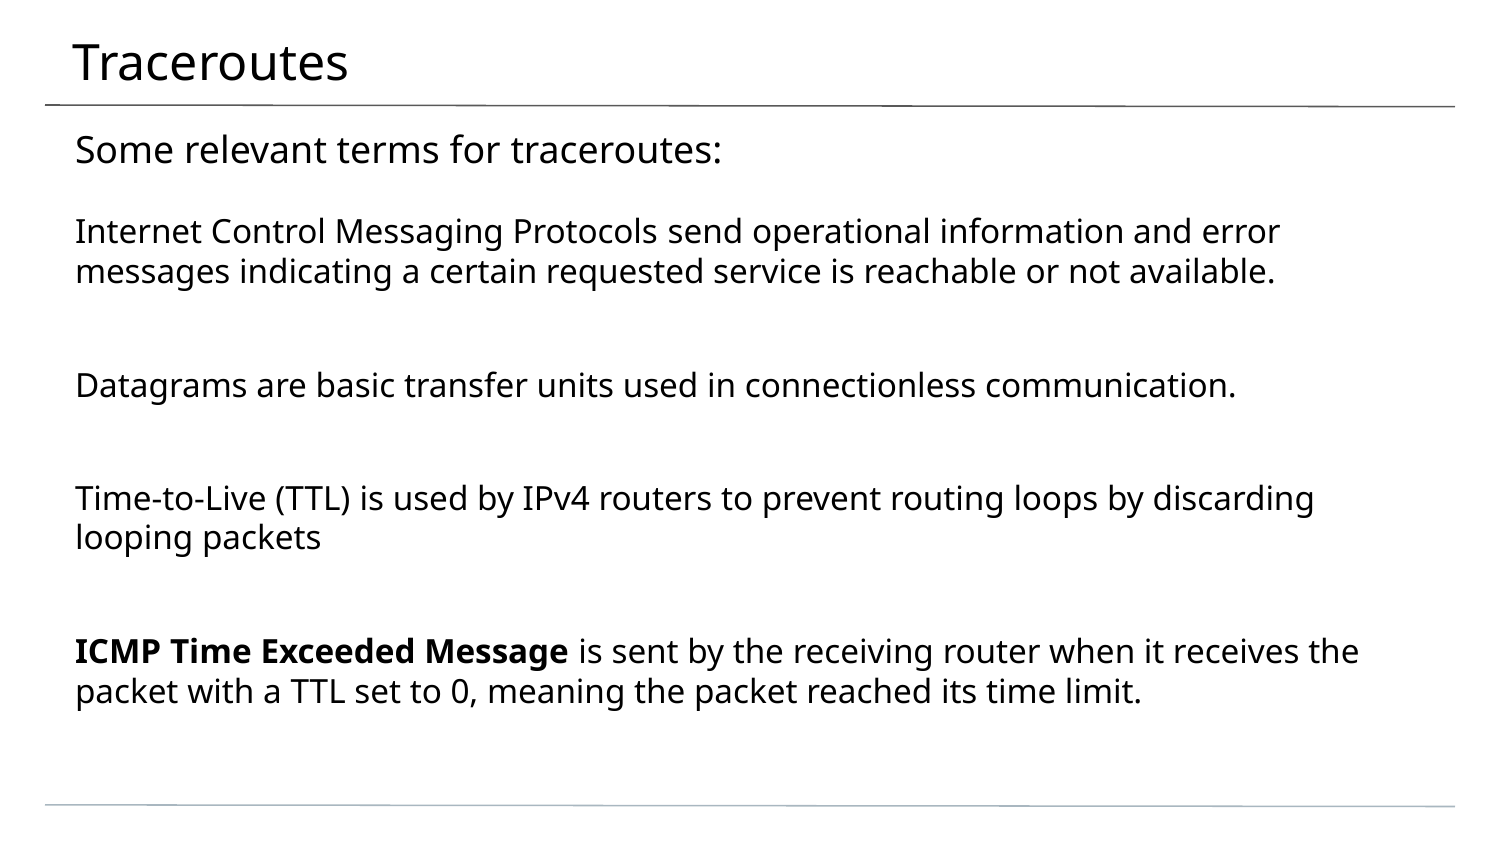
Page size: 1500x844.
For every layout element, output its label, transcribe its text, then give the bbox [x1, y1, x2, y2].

title Traceroutes [0, 0, 1500, 88]
subtitle Some relevant terms for traceroutes: [0, 110, 1500, 171]
list Internet Control Messaging Protocols send operational information and error messages indicating a certain requested service is reachable or not available. Datagrams are basic transfer units used in connectionless communication. Time-to-Live (TTL) is used by IPv4 routers to prevent routing loops by discarding looping packets ICMP Time Exceeded Message is sent by the receiving router when it receives the packet with a TTL set to 0, meaning the packet reached its time limit. [0, 210, 1500, 805]
